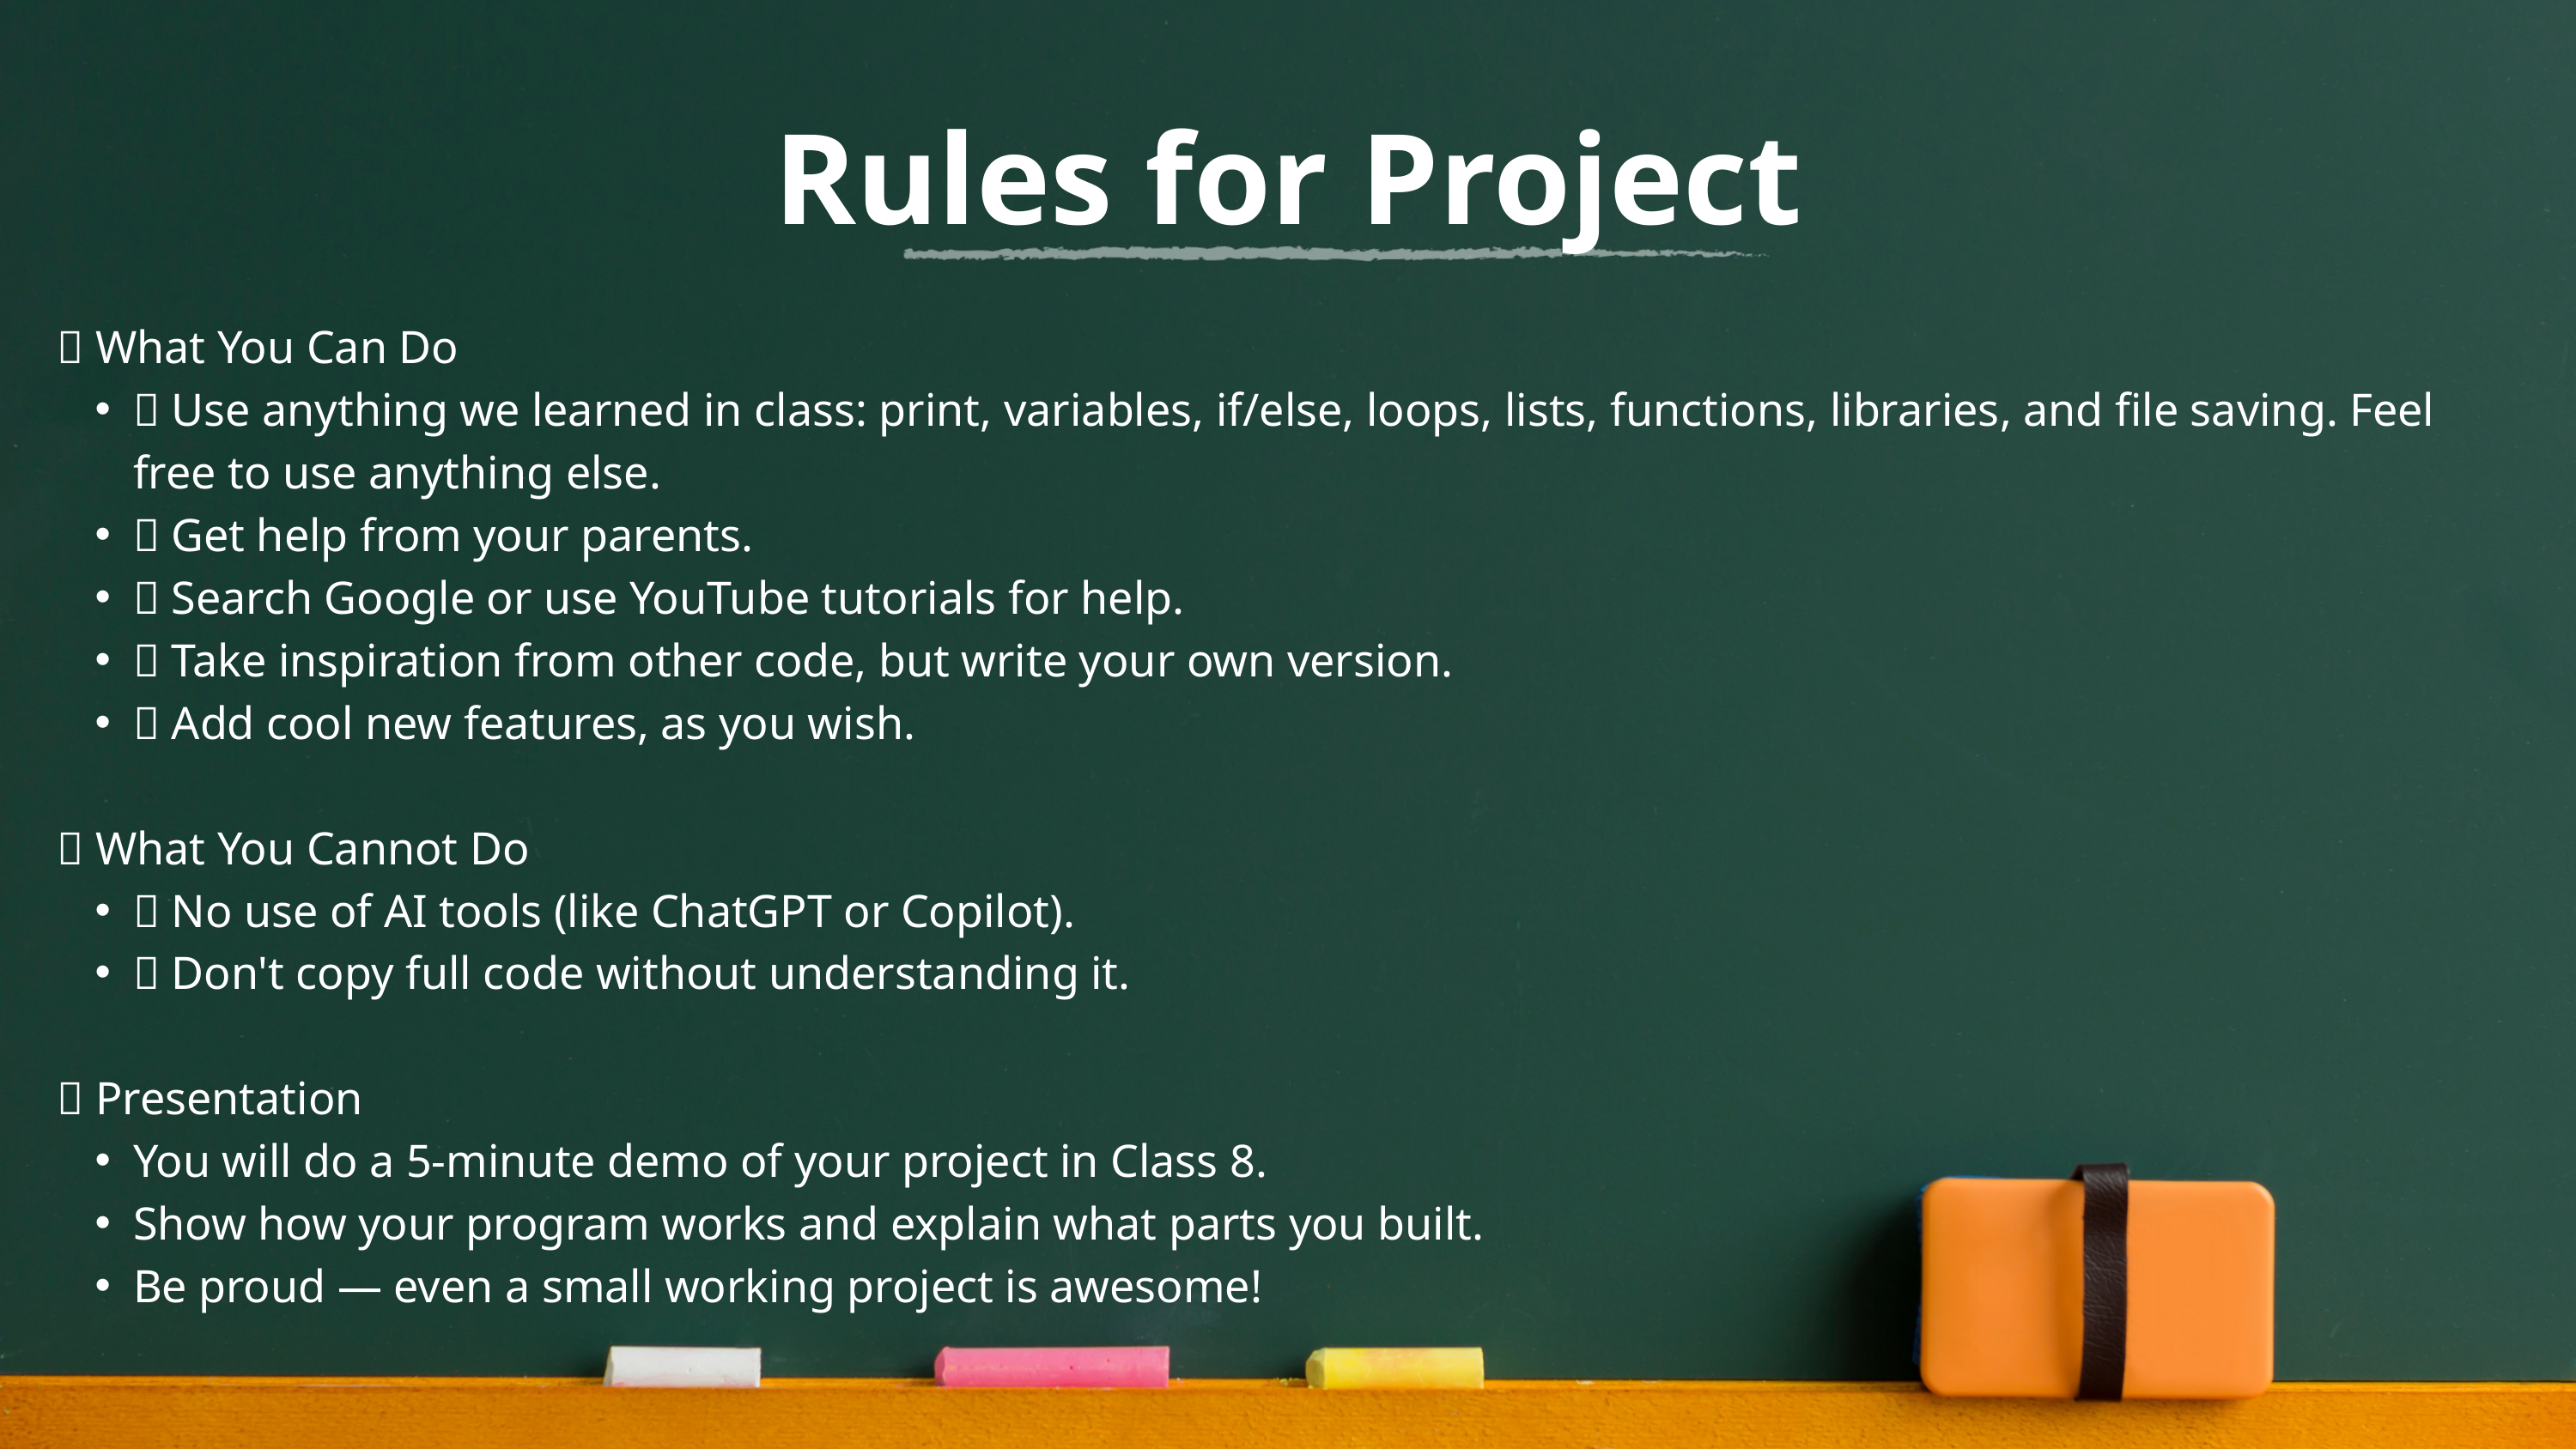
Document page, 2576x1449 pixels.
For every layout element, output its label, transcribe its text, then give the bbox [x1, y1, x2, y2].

text_box ✅ What You Can Do ✅ Use anything we learned in class: print, variables, if/else, loops, lists, functions, libraries, and file saving. Feel free to use anything else. ✅ Get help from your parents. ✅ Search Google or use YouTube tutorials for help. ✅ Take inspiration from other code, but write your own version. ✅ Add cool new features, as you wish. ❌ What You Cannot Do ❌ No use of AI tools (like ChatGPT or Copilot). ❌ Don't copy full code without understanding it. 🎯 Presentation You will do a 5-minute demo of your project in Class 8. Show how your program works and explain what parts you built. Be proud — even a small working project is awesome! [57, 310, 2448, 1312]
text_box [902, 250, 1770, 264]
text_box [0, 0, 2576, 1449]
text_box Rules for Project [628, 74, 1948, 250]
